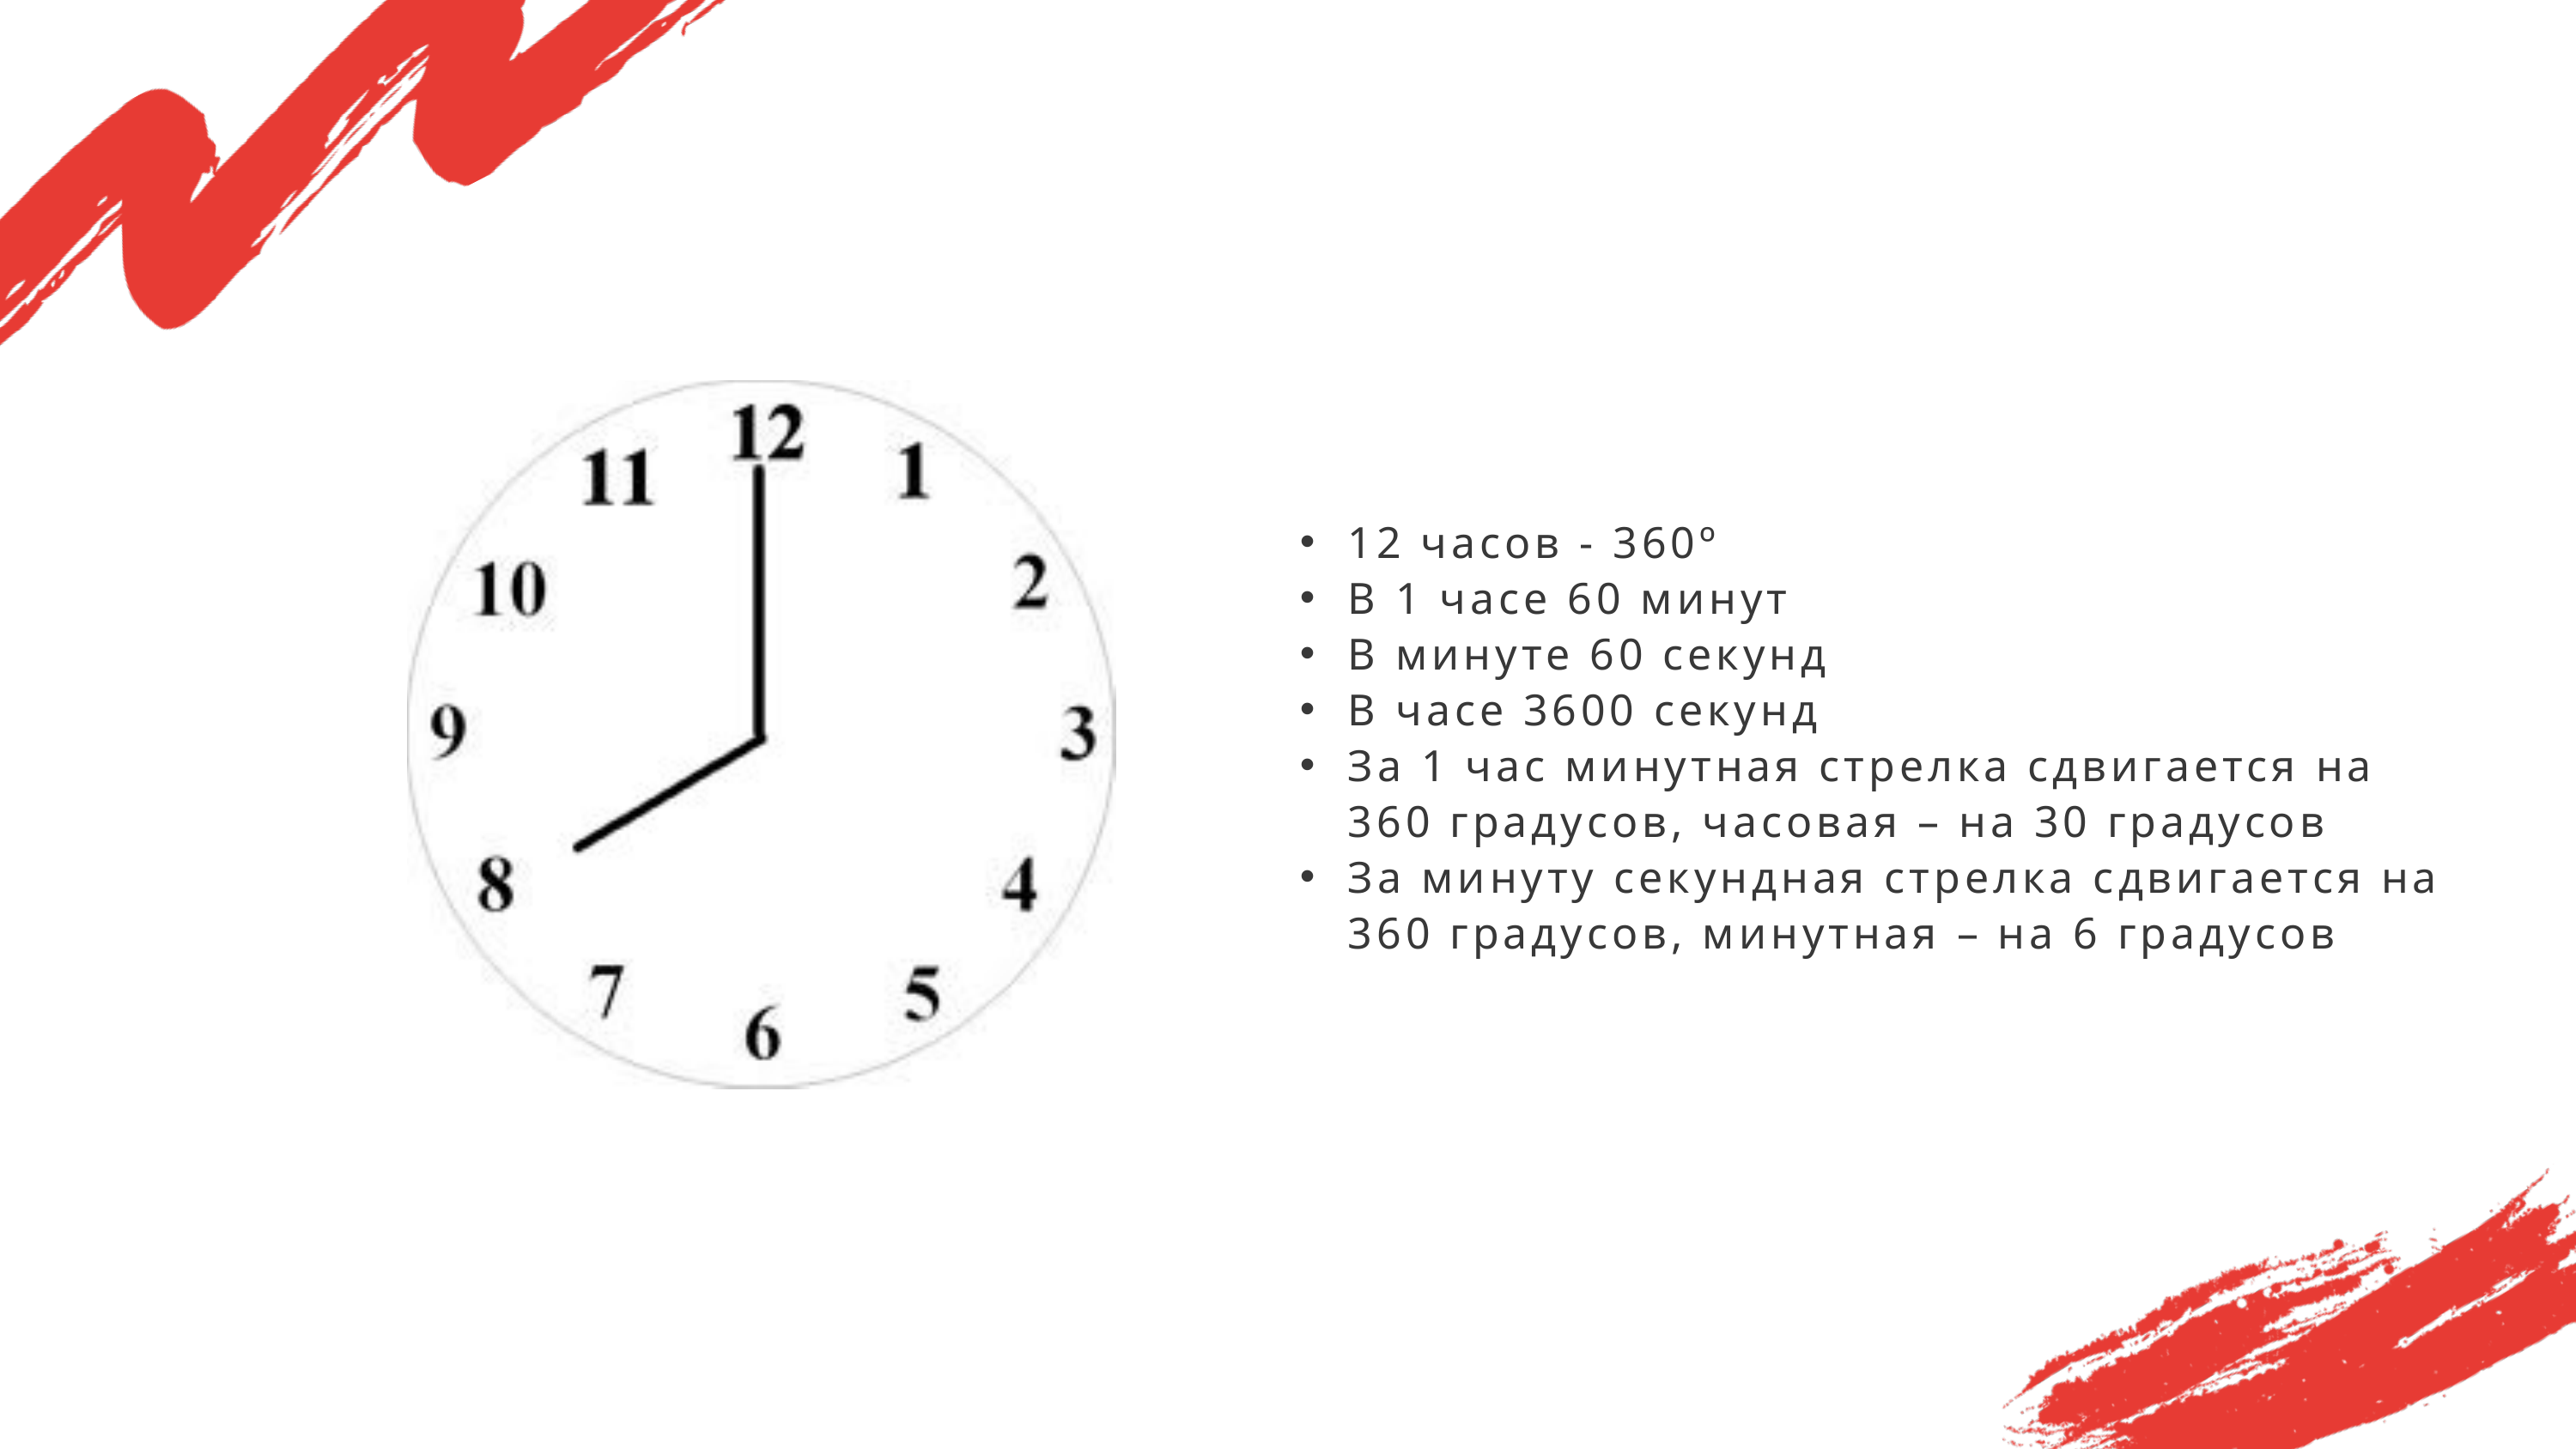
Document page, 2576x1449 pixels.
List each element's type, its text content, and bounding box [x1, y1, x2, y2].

text_box 12 часов - 360º В 1 часе 60 минут В минуте 60 секунд В часе 3600 секунд За 1 час минутная стрелка сдвигается на 360 градусов, часовая – на 30 градусов За минуту секундная стрелка сдвигается на 360 градусов, минутная – на 6 градусов [1299, 511, 2473, 958]
picture [0, 0, 809, 428]
picture [407, 380, 1117, 1089]
picture [1957, 1034, 2576, 1449]
